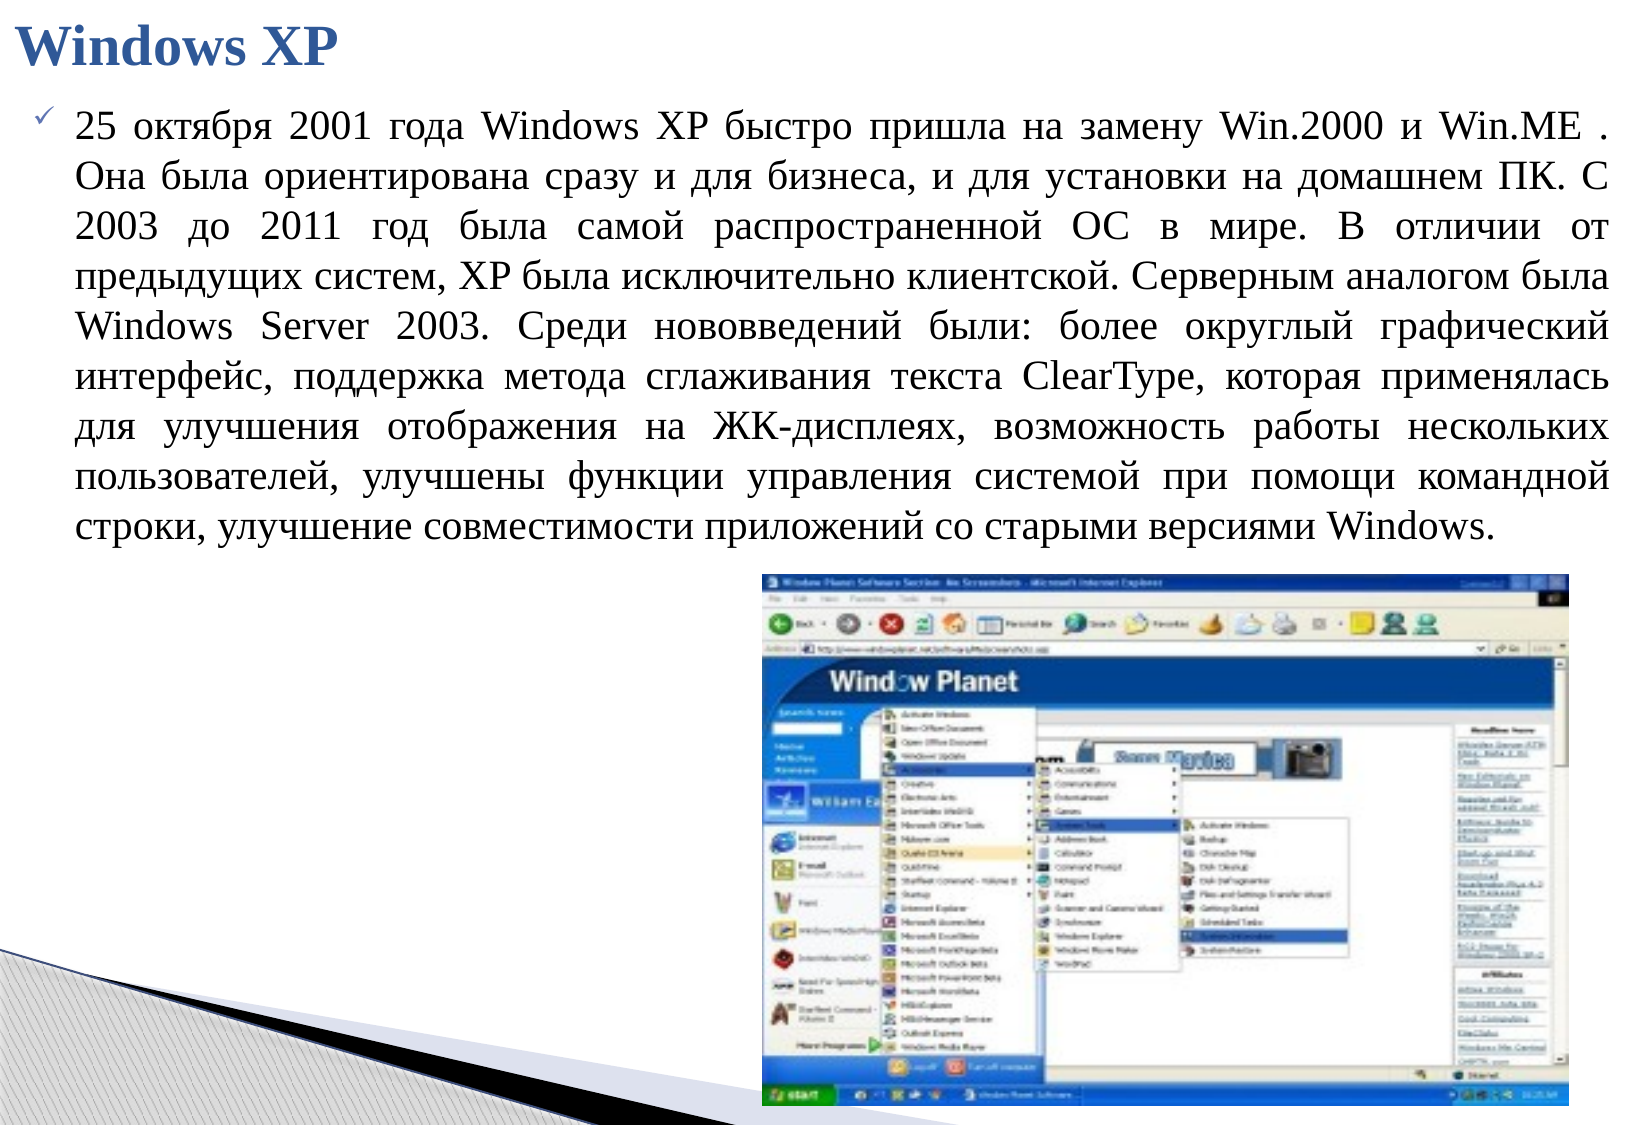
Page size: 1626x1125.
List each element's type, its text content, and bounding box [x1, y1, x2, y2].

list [762, 574, 1569, 1107]
list 25 октября 2001 года Windows XP быстро пришла на замену Win.2000 и Win.ME . Она была ориентирована сразу и для бизнеса, и для установки на домашнем ПК. С 2003 до 2011 год была самой распространенной ОС в мире. В отличии от предыдущих систем, XP была исключительно клиентской. Серверным аналогом была Windows Server 2003. Среди нововведений были: более округлый графический интерфейс, поддержка метода сглаживания текста ClearType, которая применялась для улучшения отображения на ЖК-дисплеях, возможность работы нескольких пользователей, улучшены функции управления системой при помощи командной строки, улучшение совместимости приложений со старыми версиями Windows. [0, 90, 1625, 743]
title Windows XP [0, 0, 1463, 90]
